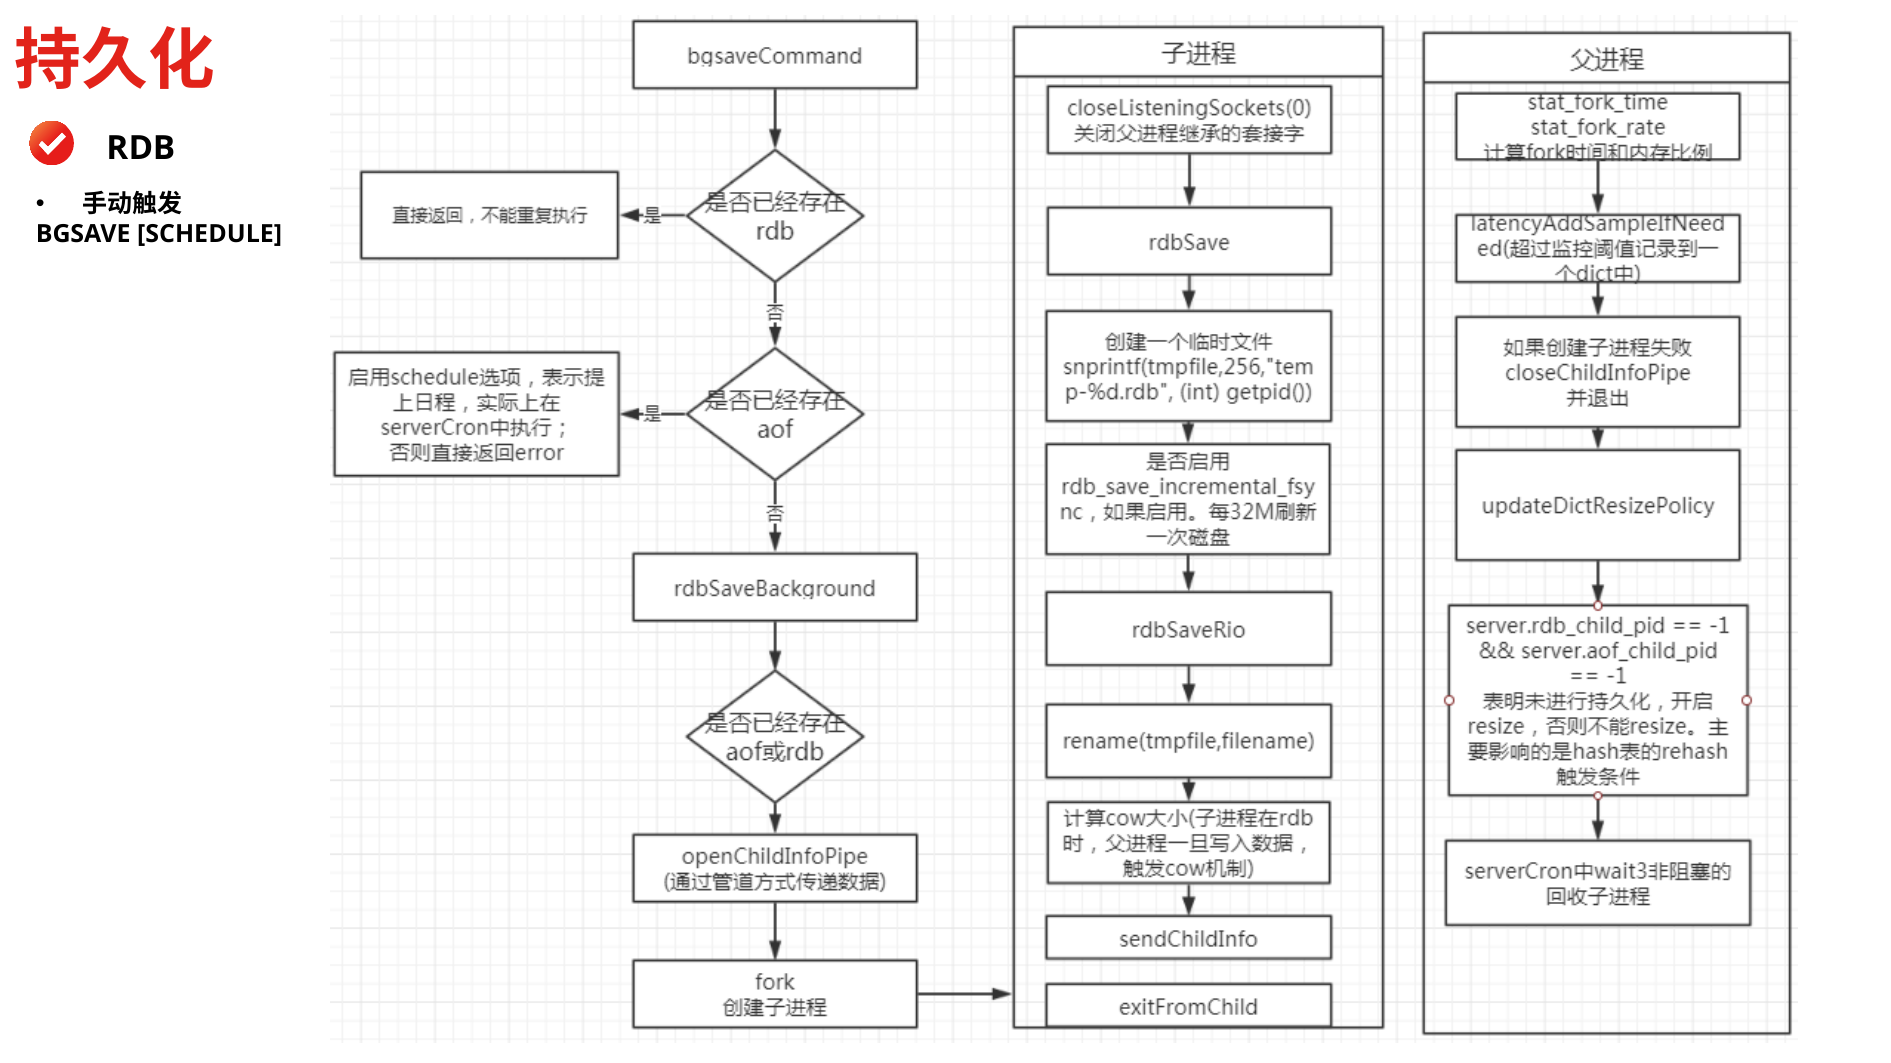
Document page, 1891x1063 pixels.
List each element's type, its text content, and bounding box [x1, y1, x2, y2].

text_box RDB [76, 110, 206, 180]
list 持久化 [0, 9, 414, 116]
text_box [29, 121, 74, 166]
picture [330, 14, 1798, 1043]
text_box 手动触发 BGSAVE [SCHEDULE] [21, 180, 298, 255]
